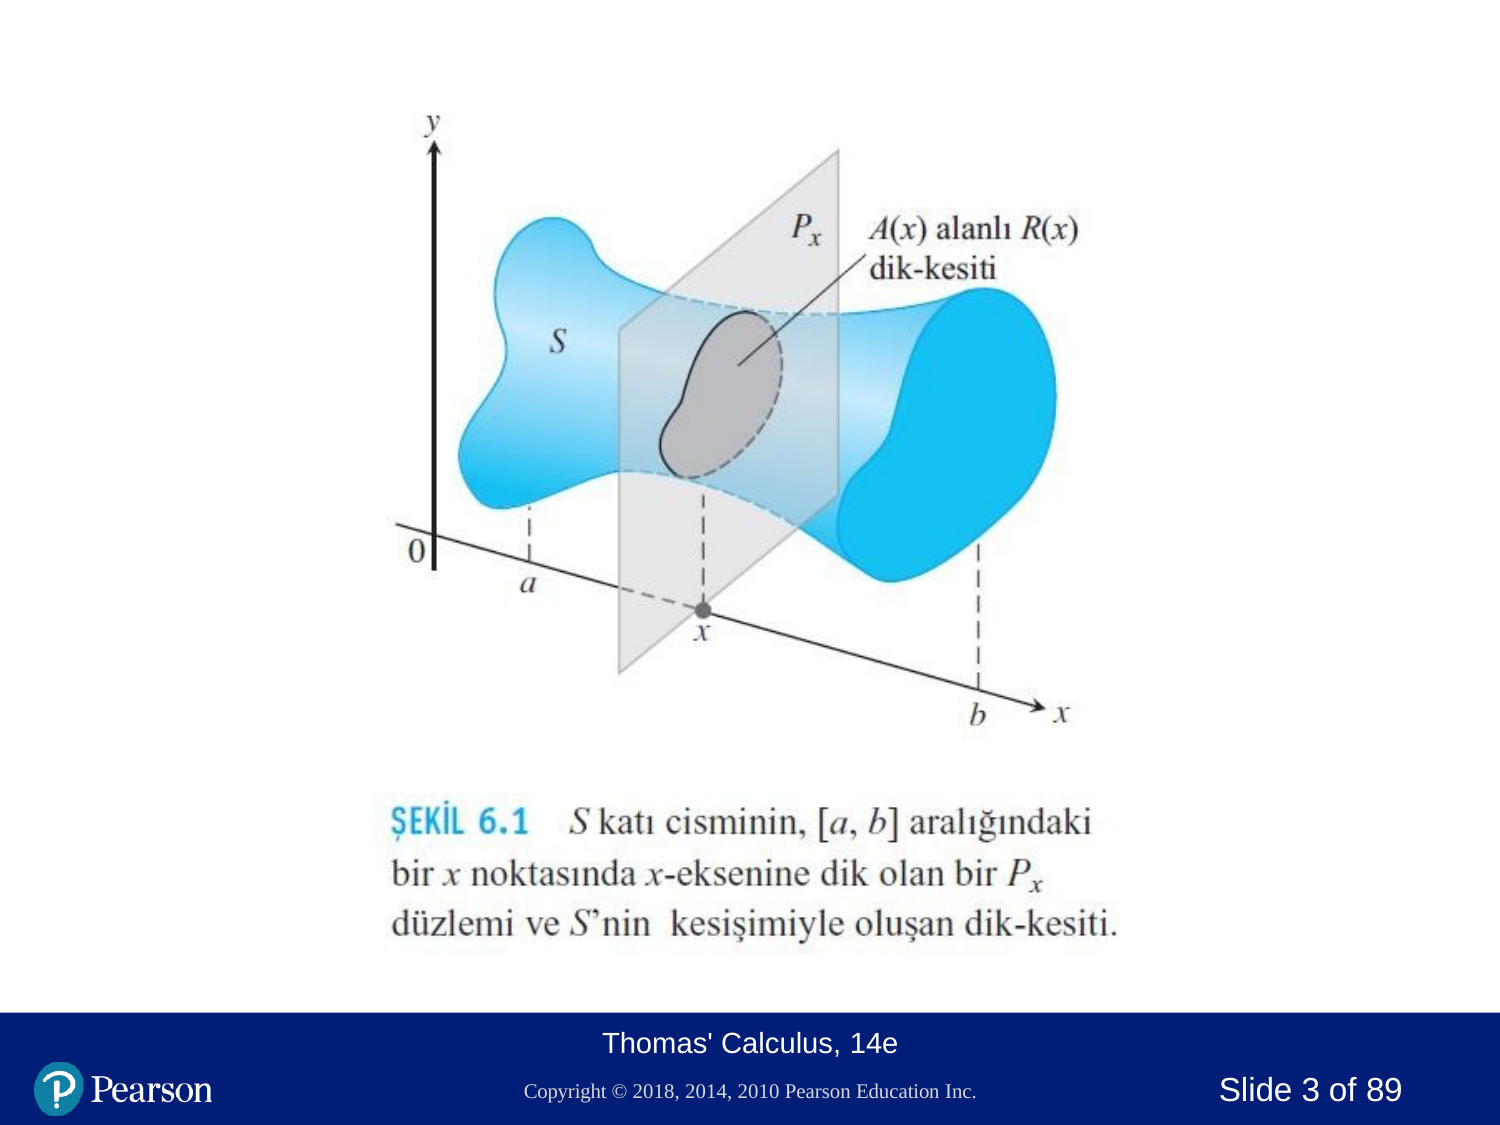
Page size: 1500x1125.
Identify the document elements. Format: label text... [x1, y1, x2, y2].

picture [34, 1062, 212, 1116]
slide_number Slide 10 of 89 [1216, 1069, 1425, 1125]
text_box [372, 101, 1121, 956]
footer Thomas' Calculus, 14e Copyright © 2018, 2014, 2010 Pearson Education Inc. [519, 1025, 978, 1125]
